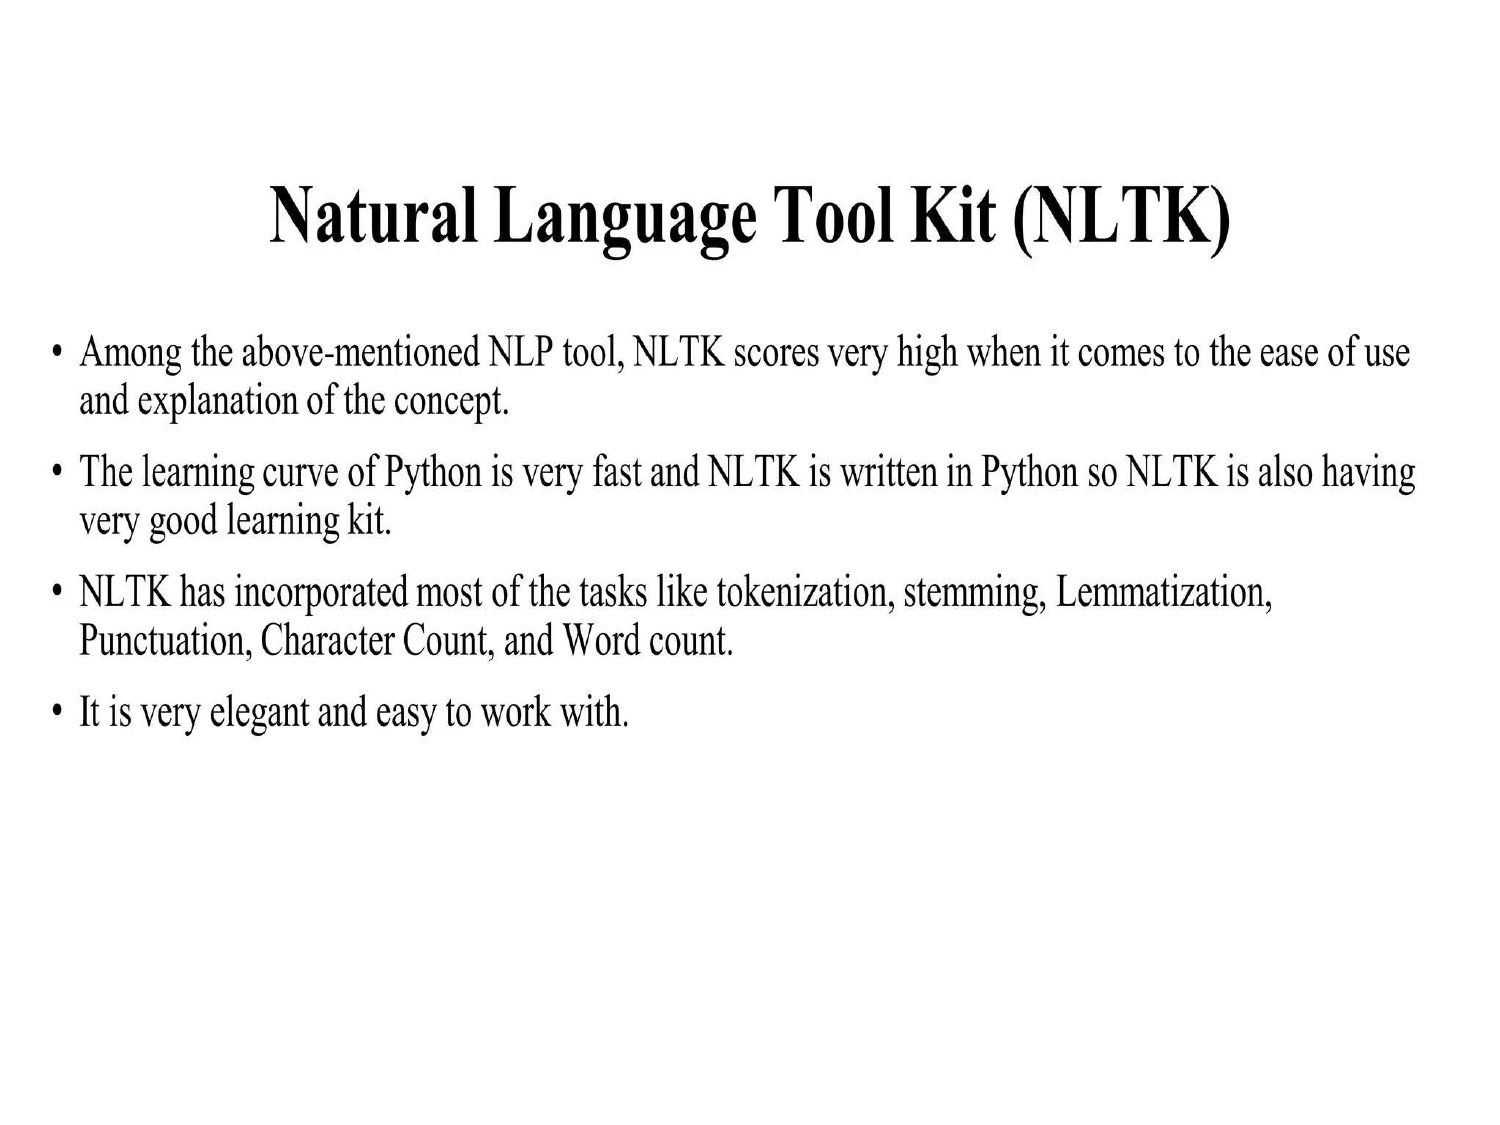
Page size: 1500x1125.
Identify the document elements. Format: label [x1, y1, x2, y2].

picture [0, 140, 1500, 1125]
